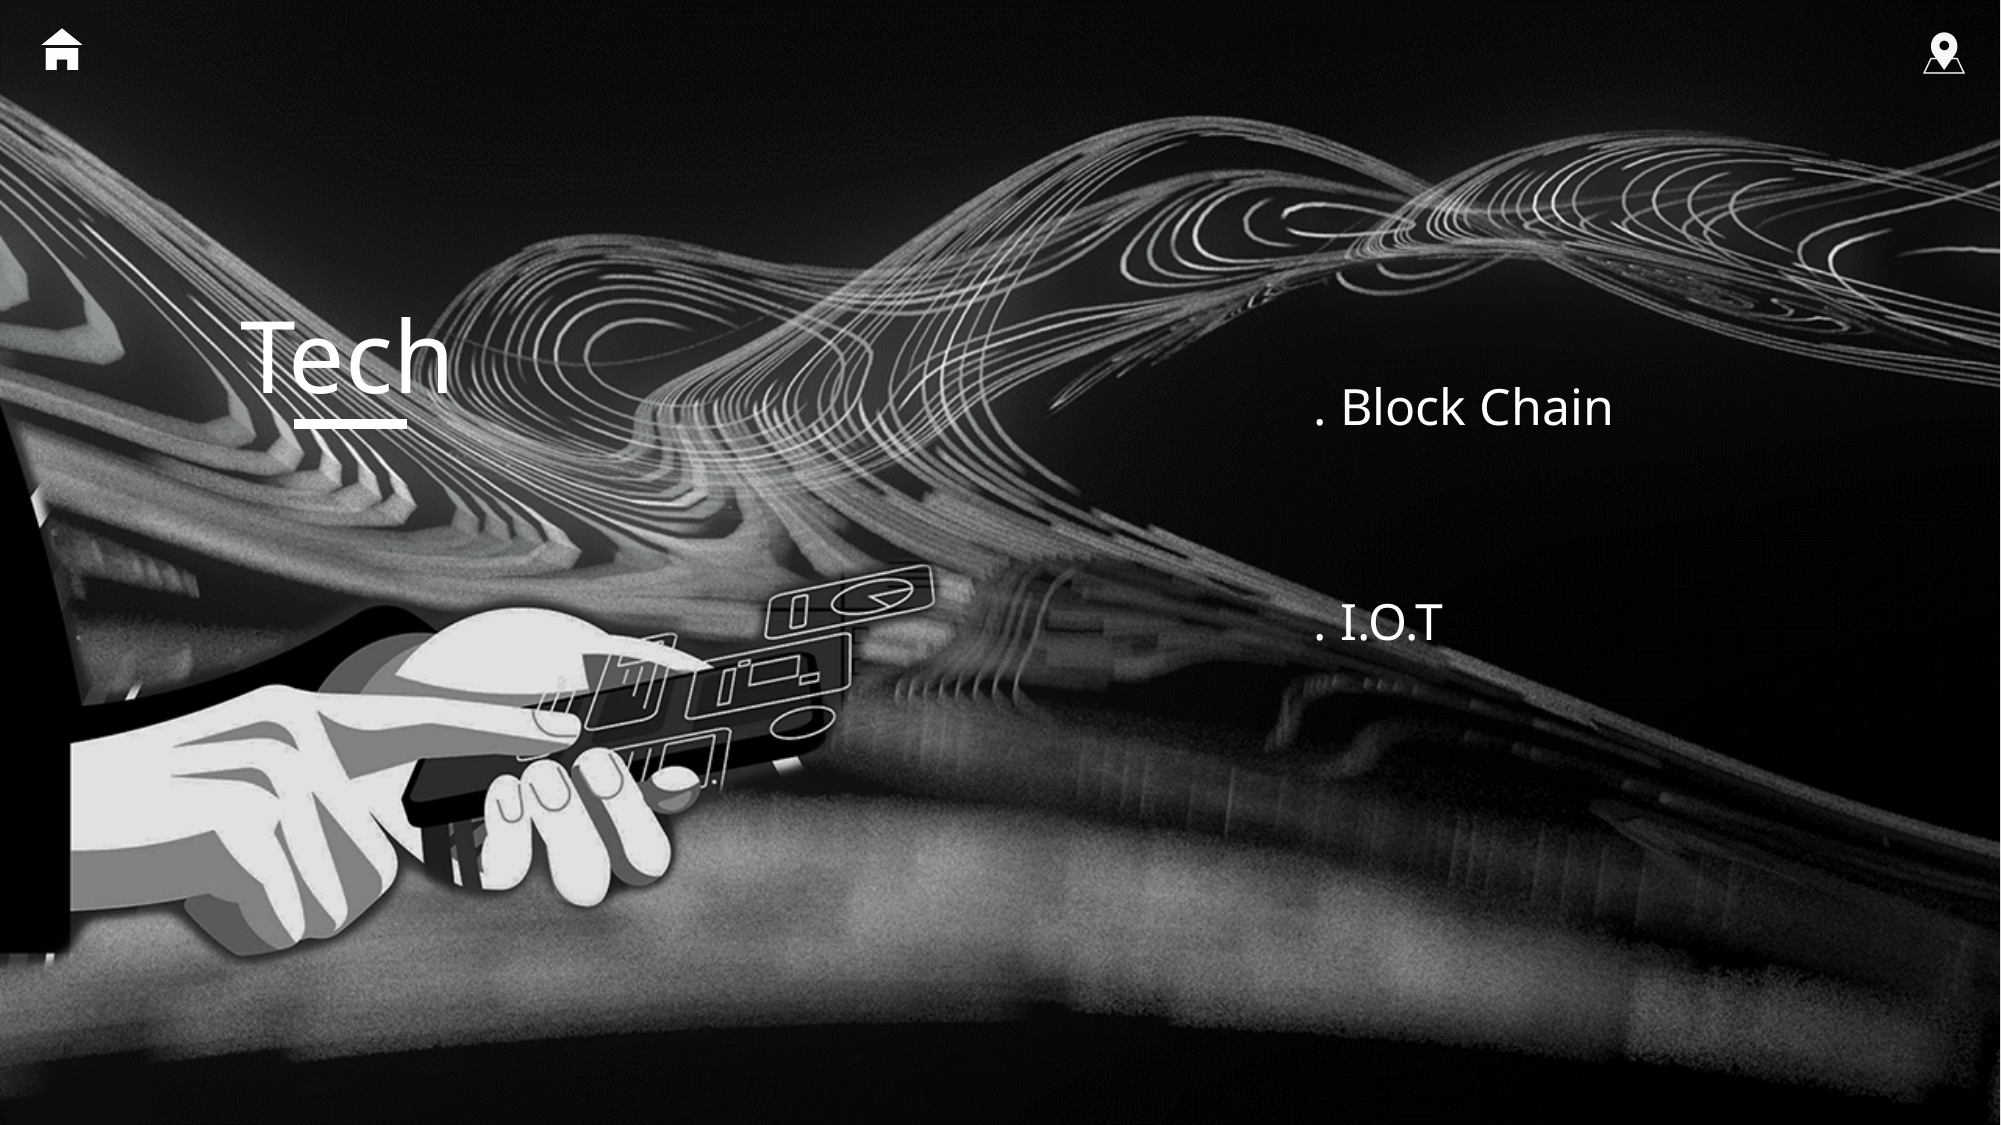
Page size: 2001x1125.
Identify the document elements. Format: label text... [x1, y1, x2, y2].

text_box Tech [225, 285, 663, 421]
text_box . I.O.T [1298, 583, 1808, 658]
text_box . Block Chain [1298, 368, 1808, 443]
picture [0, 0, 2001, 1125]
